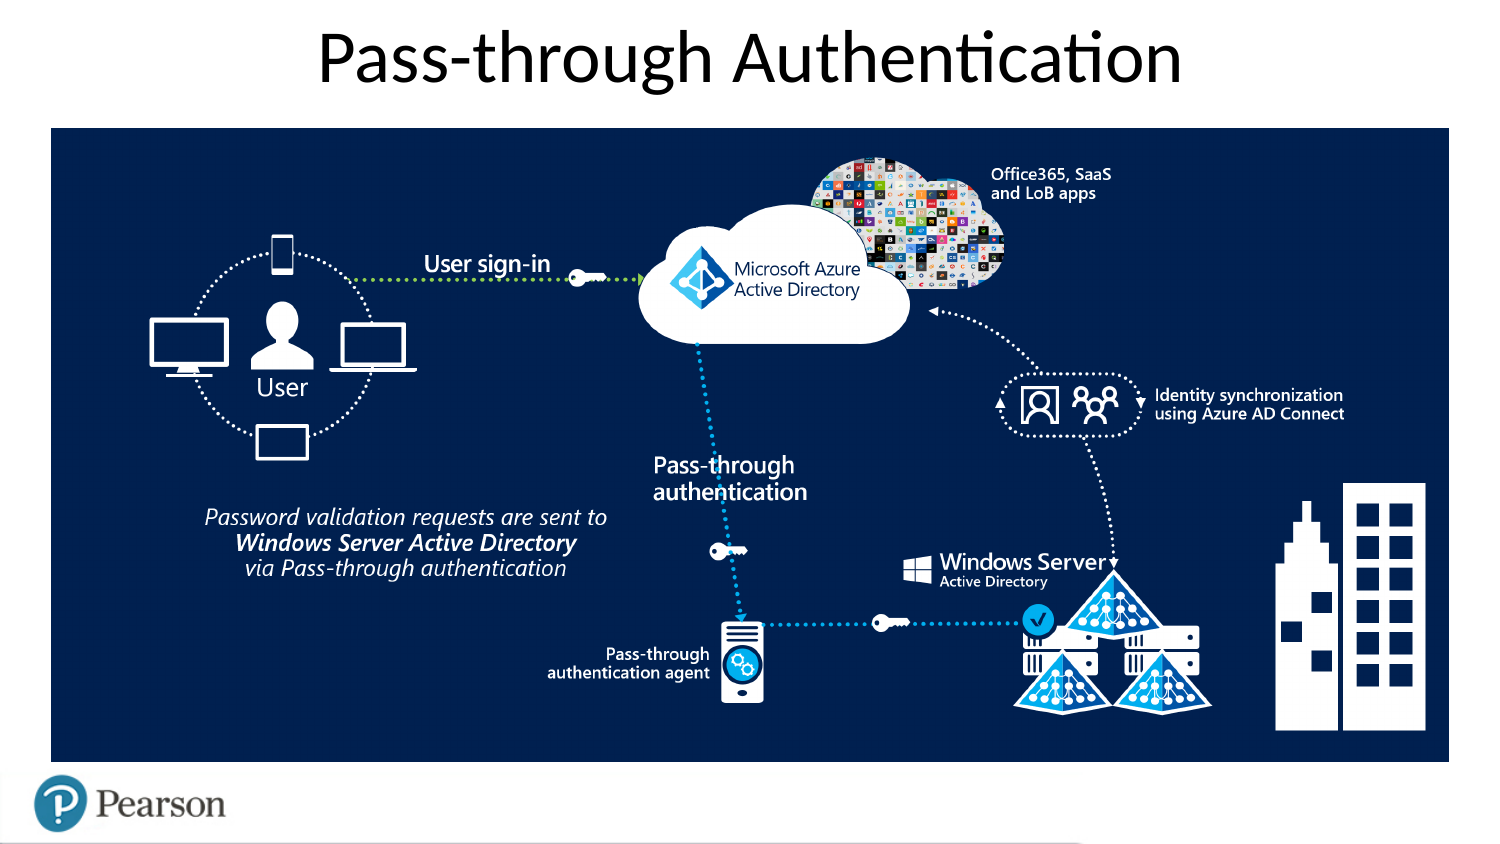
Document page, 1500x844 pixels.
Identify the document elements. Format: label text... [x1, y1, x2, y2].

picture [0, 0, 1500, 844]
title Pass-through Authentication [132, 0, 1371, 92]
